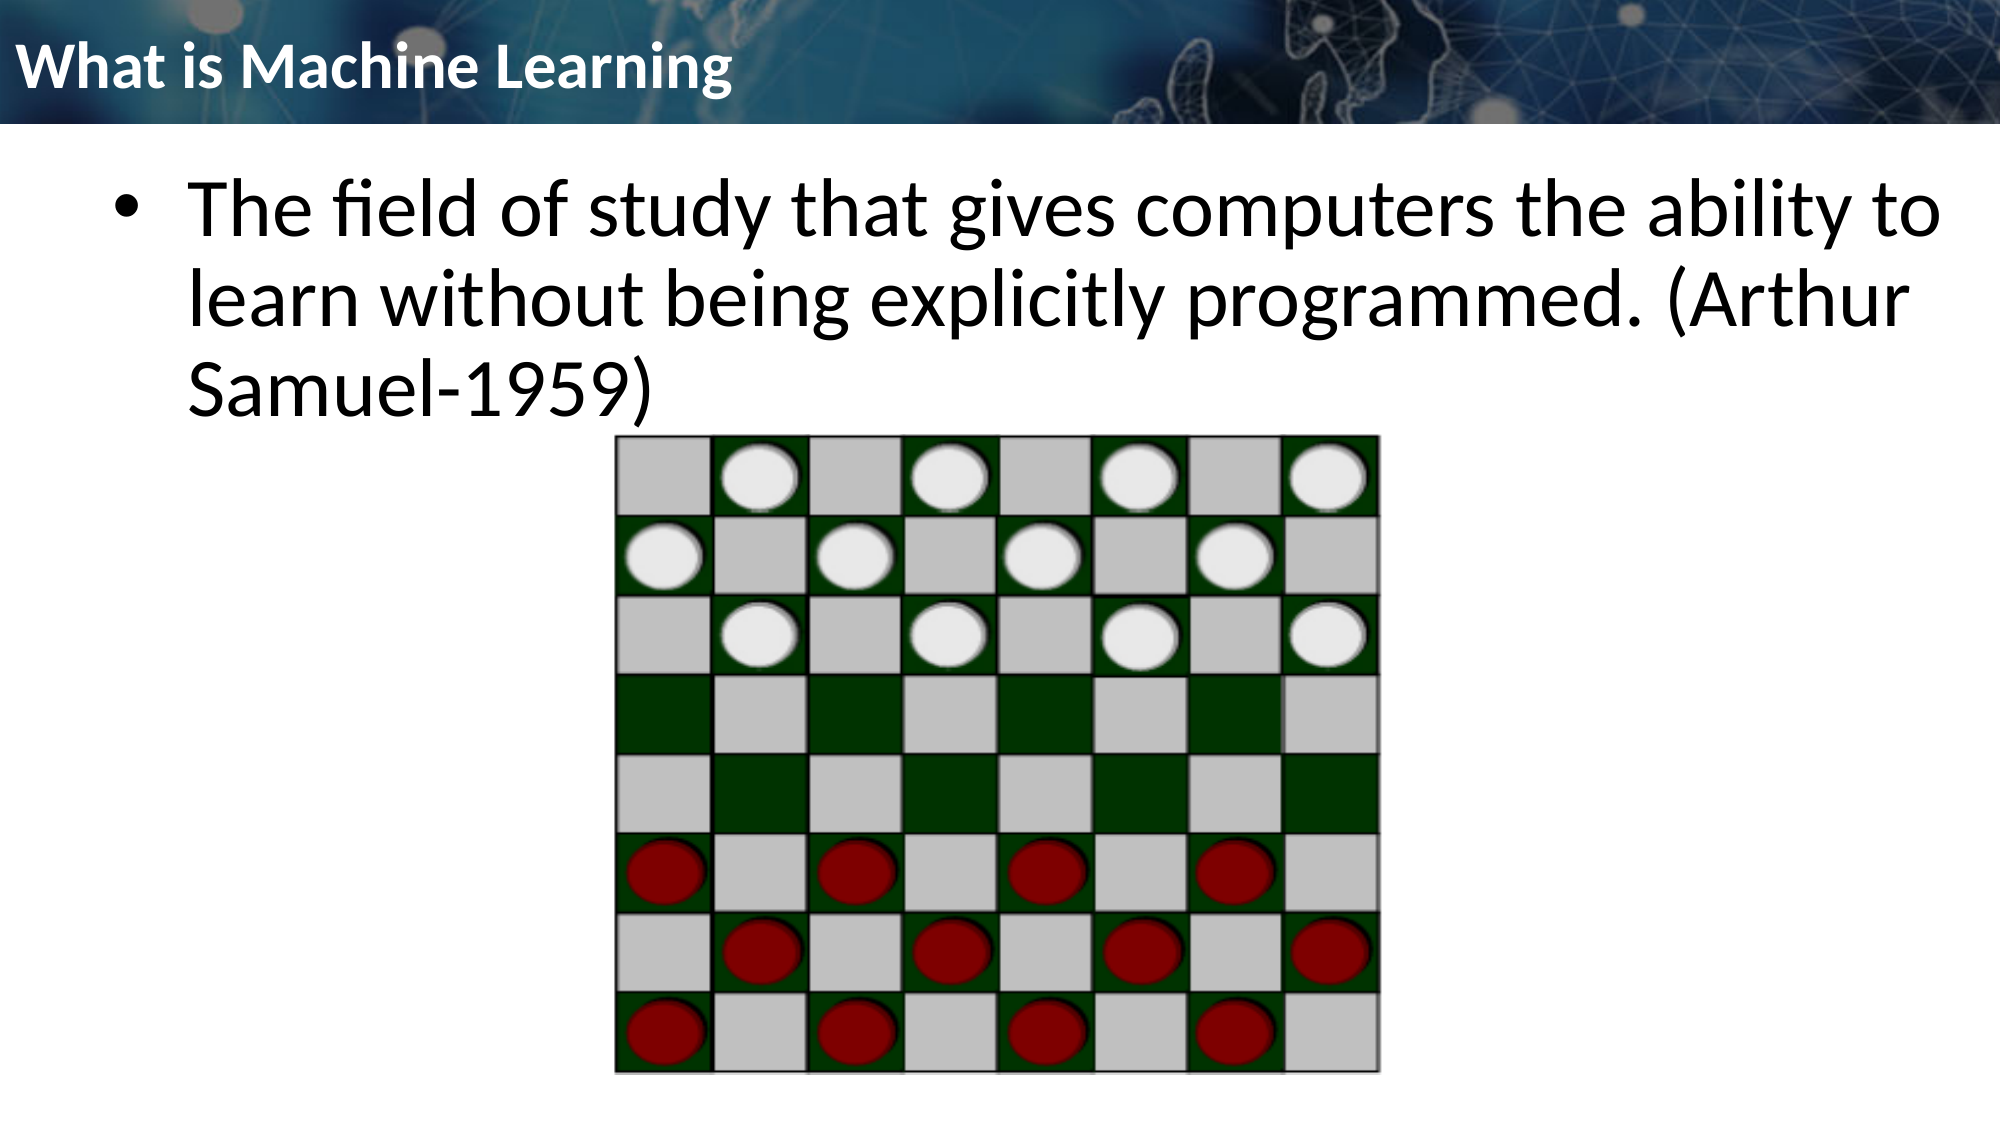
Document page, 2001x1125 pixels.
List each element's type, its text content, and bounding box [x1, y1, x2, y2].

text_box The field of study that gives computers the ability to learn without being explicitly programmed. (Arthur Samuel-1959) [98, 157, 2000, 1105]
picture [613, 434, 1384, 1075]
title What is Machine Learning [0, 10, 2000, 123]
